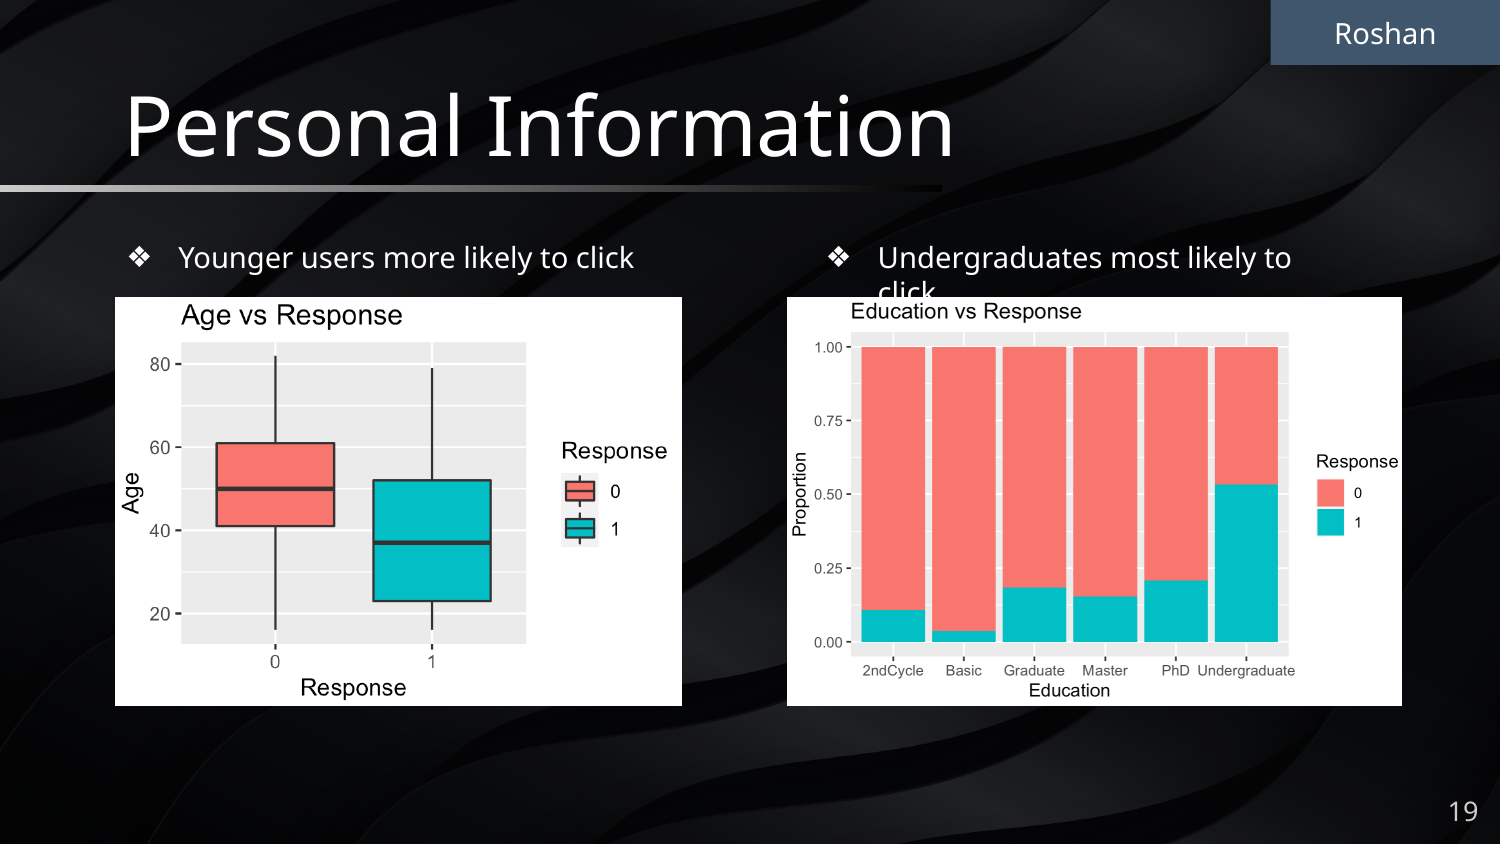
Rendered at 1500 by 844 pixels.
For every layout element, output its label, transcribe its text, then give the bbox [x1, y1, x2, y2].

text_box Roshan [1270, 0, 1500, 65]
title Personal Information [108, 58, 1375, 154]
picture [0, 0, 1500, 844]
text_box Undergraduates most likely to click [787, 224, 1338, 296]
text_box Younger users more likely to click [88, 224, 655, 289]
slide_number 19 [1403, 779, 1494, 844]
